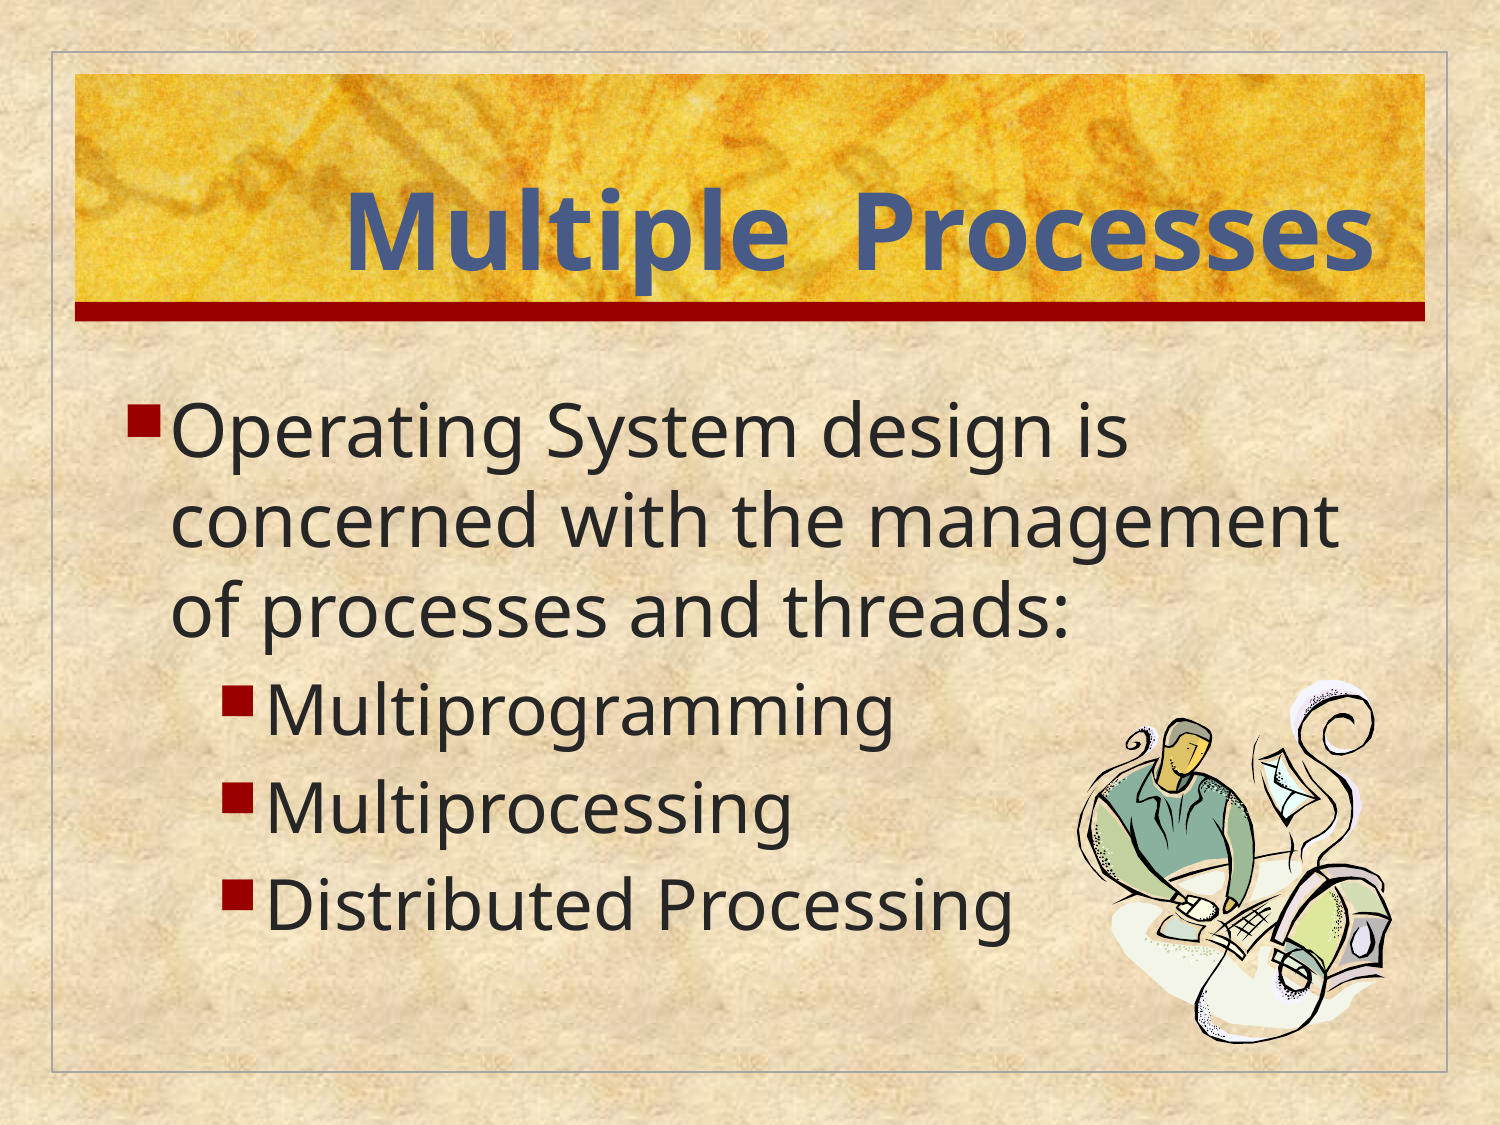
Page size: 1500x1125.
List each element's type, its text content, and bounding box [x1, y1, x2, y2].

list Operating System design is concerned with the management of processes and threads: Multiprogramming Multiprocessing Distributed Processing [108, 375, 1425, 1075]
picture [0, 0, 1500, 1125]
title Multiple Processes [108, 74, 1392, 292]
